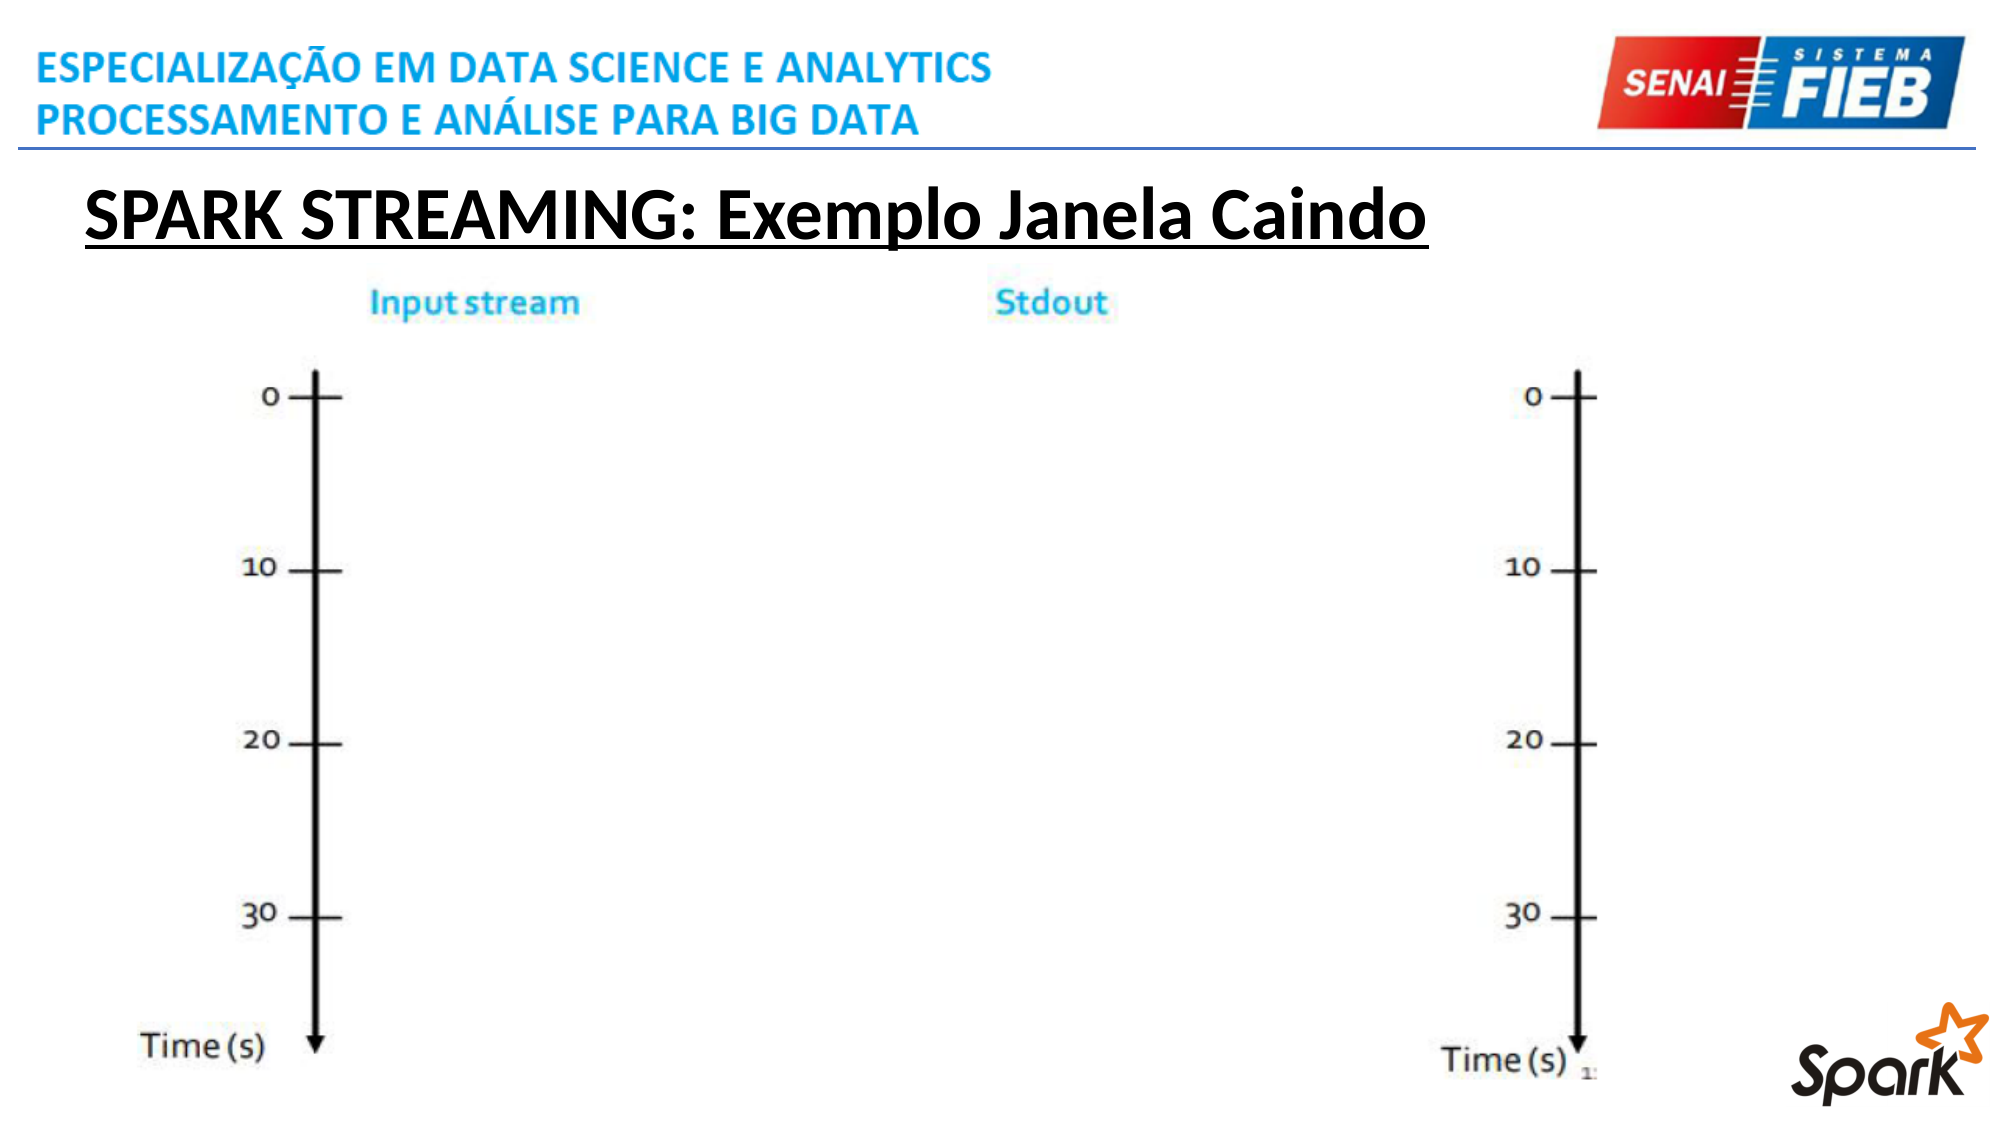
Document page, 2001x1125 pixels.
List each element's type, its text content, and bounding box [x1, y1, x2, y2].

picture [32, 46, 995, 89]
picture [32, 95, 922, 143]
picture [114, 263, 1666, 1107]
picture [1786, 1002, 1990, 1107]
picture [1587, 13, 1976, 145]
text_box SPARK STREAMING: Exemplo Janela Caindo [70, 157, 1819, 263]
